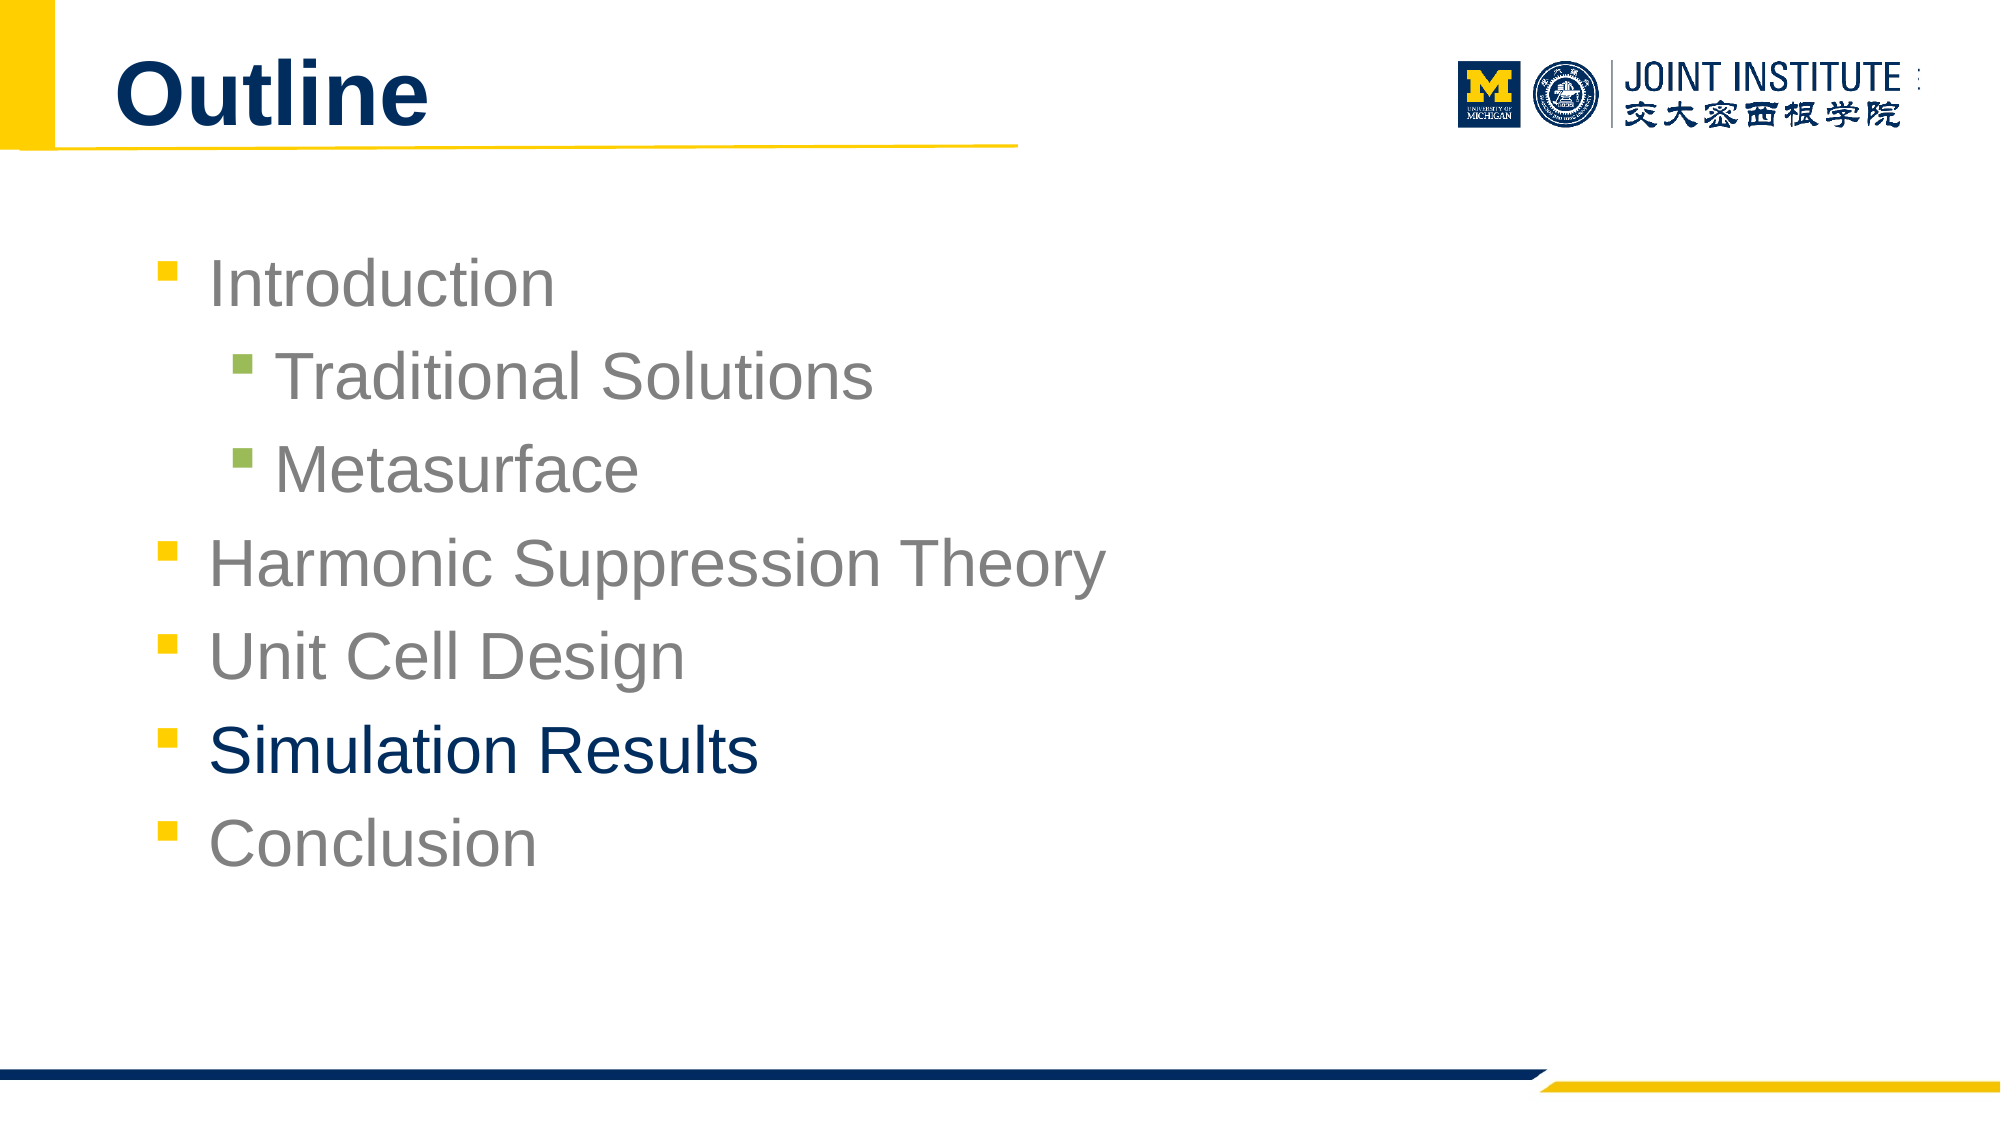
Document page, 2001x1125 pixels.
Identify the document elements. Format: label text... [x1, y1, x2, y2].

picture [0, 0, 2001, 1125]
list Introduction Traditional Solutions Metasurface Harmonic Suppression Theory Unit Cell Design Simulation Results Conclusion [137, 231, 1863, 946]
title Outline [99, 35, 1900, 143]
